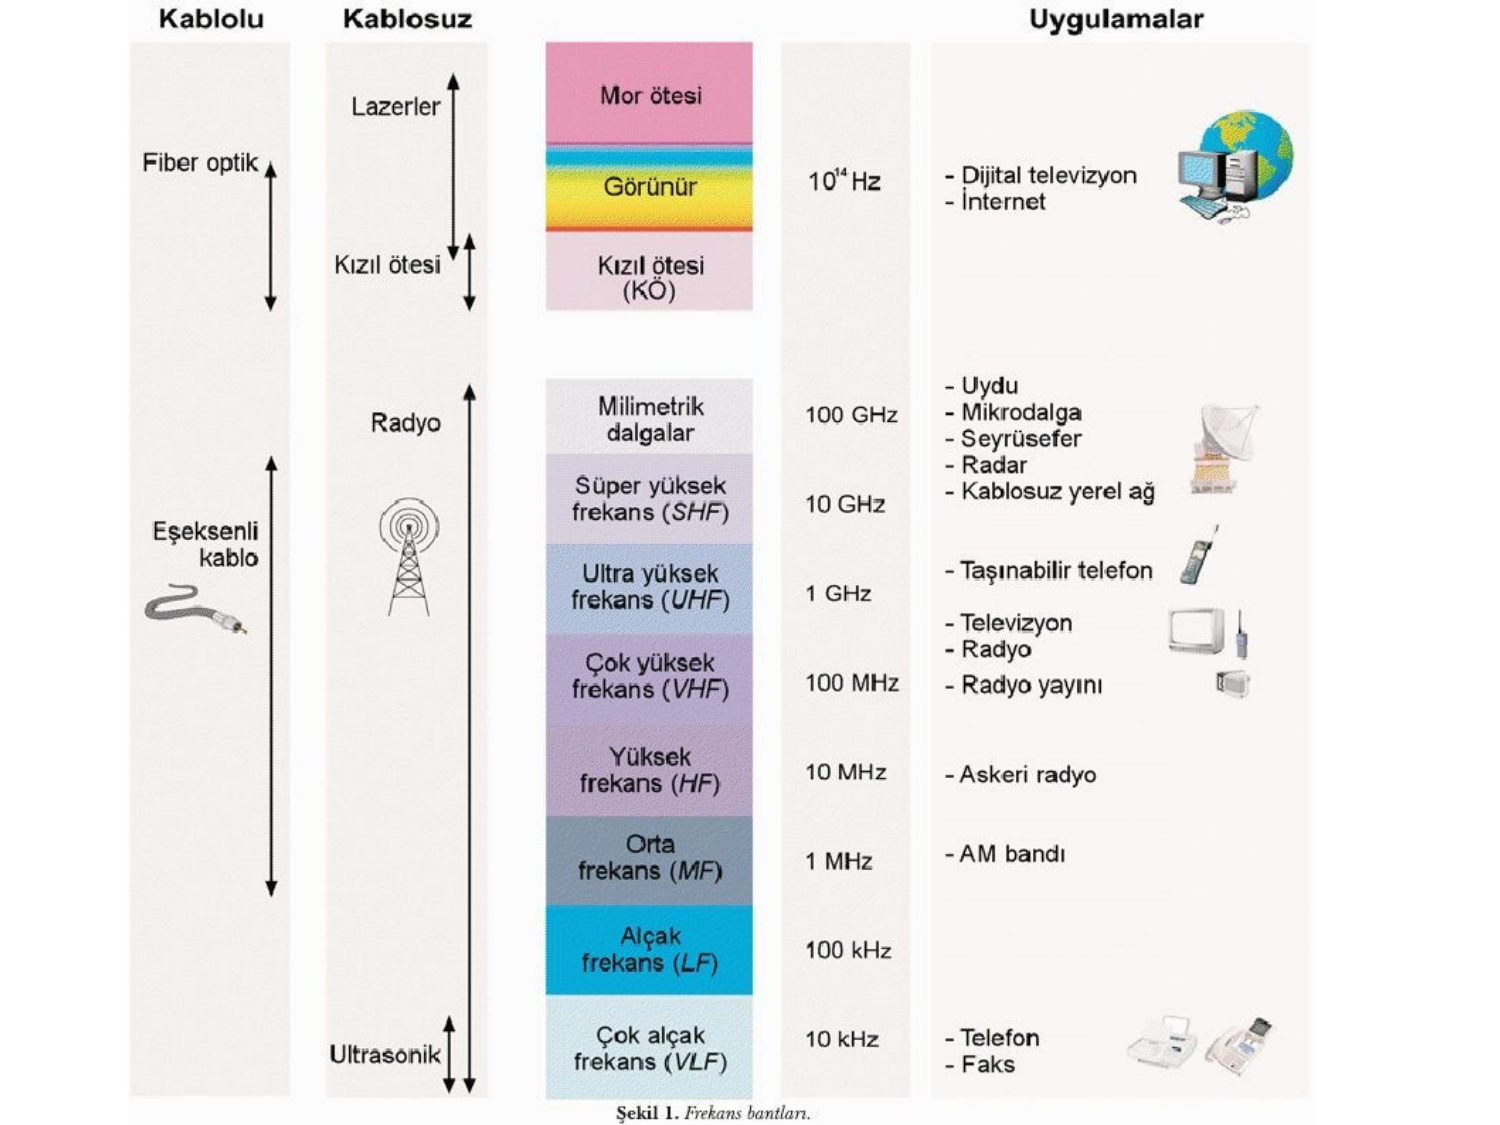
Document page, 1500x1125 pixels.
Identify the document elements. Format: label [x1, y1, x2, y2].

picture [128, 0, 1314, 1125]
